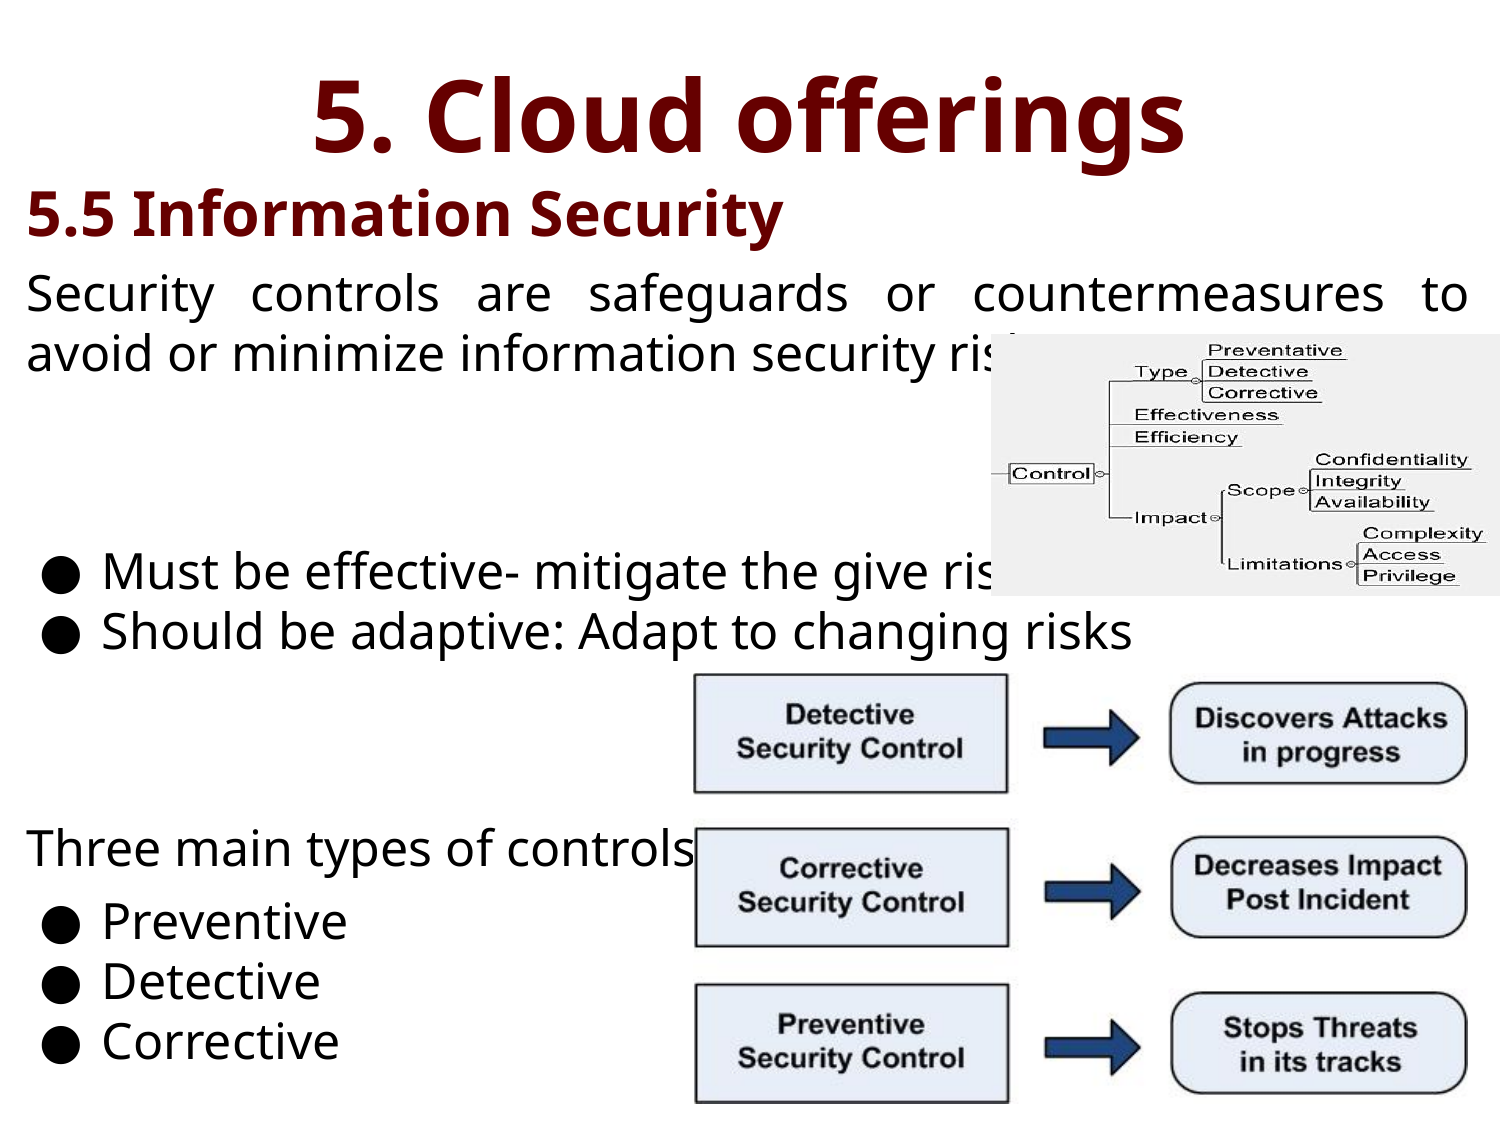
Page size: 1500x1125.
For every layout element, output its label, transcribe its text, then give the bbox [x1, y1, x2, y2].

picture [693, 673, 1468, 1105]
list 5.5 Information Security Security controls are safeguards or countermeasures to avoid or minimize information security risks: Must be effective- mitigate the give risk Should be adaptive: Adapt to changing risks Three main types of controls Preventive Detective Corrective [11, 159, 1486, 1104]
title 5. Cloud offerings [75, 45, 1425, 159]
picture [991, 334, 1500, 597]
